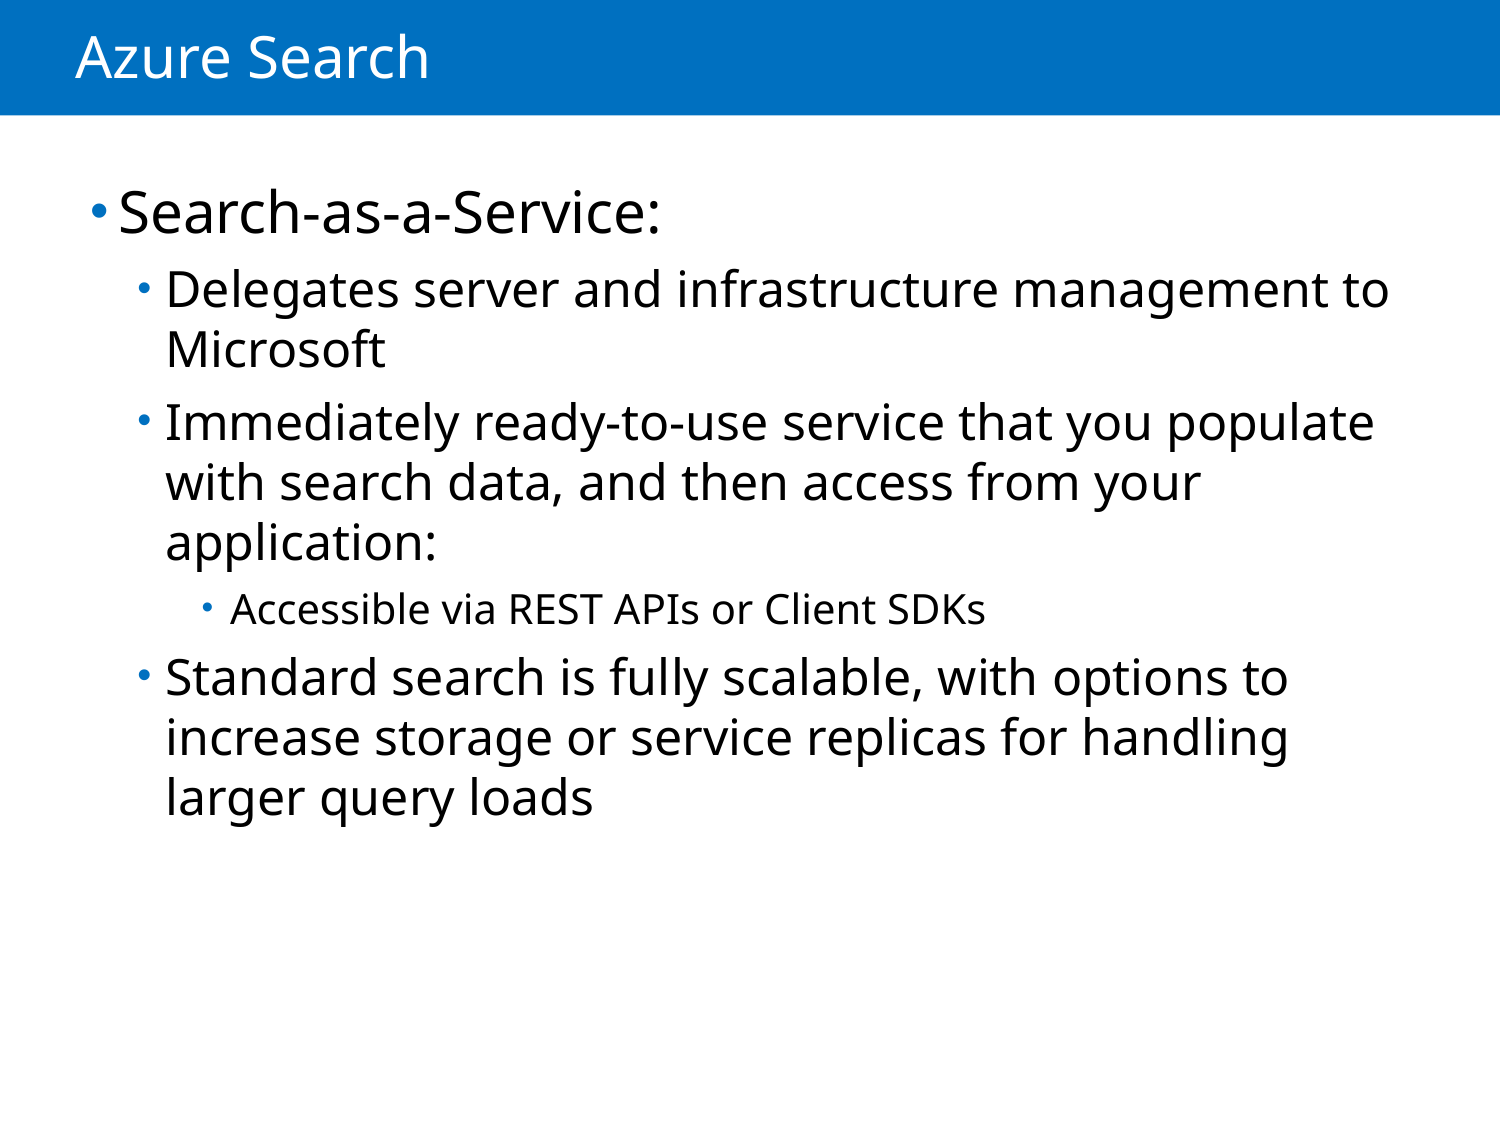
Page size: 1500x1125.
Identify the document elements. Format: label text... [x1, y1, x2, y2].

title Azure Search [75, 0, 1351, 122]
text_box Search-as-a-Service: Delegates server and infrastructure management to Microsoft Immediately ready-to-use service that you populate with search data, and then access from your application: Accessible via REST APIs or Client SDKs Standard search is fully scalable, with options to increase storage or service replicas for handling larger query loads [75, 167, 1408, 1012]
